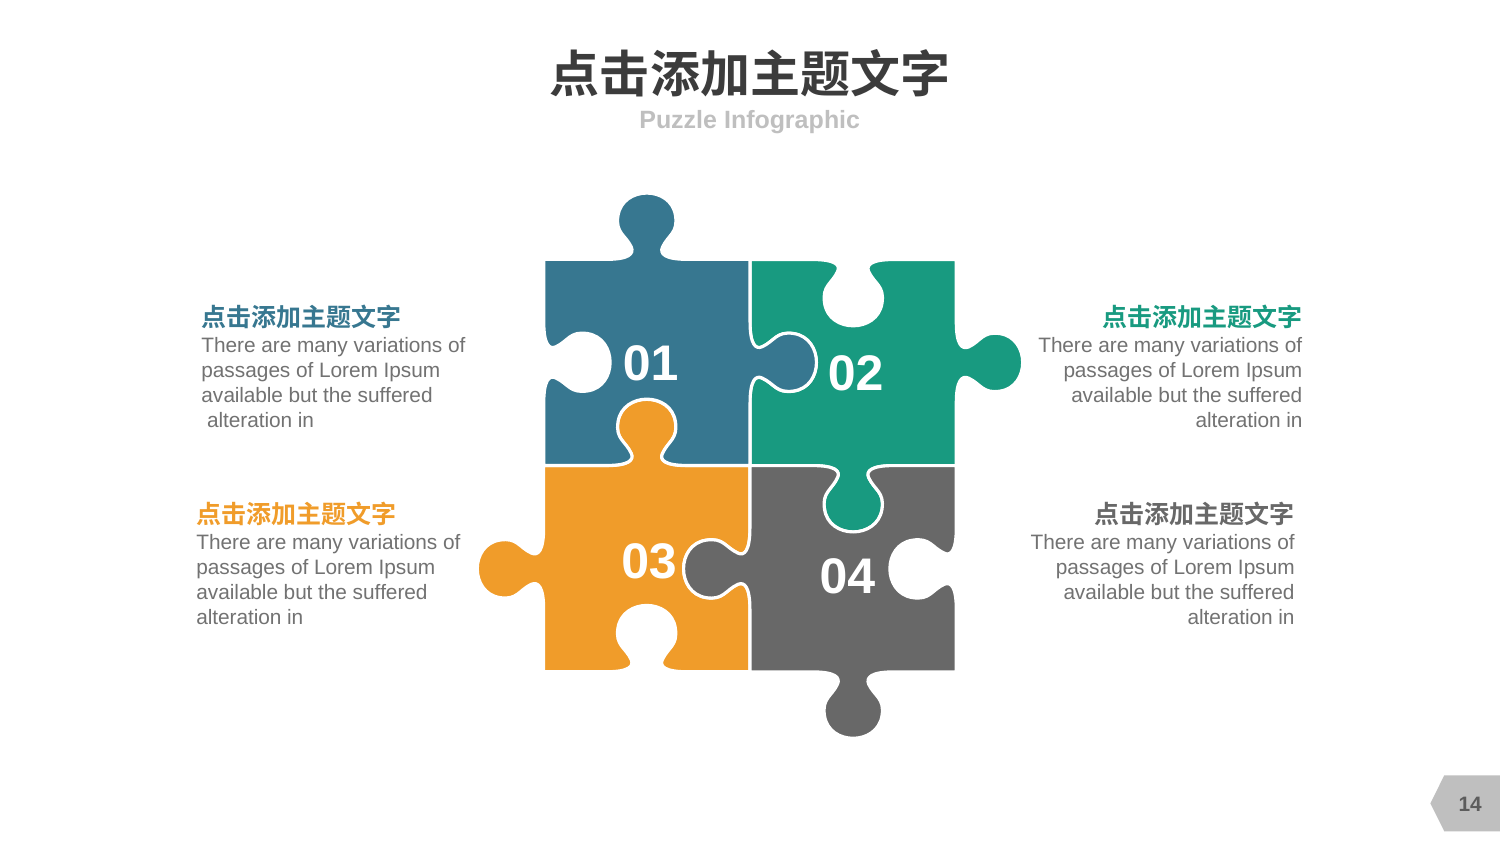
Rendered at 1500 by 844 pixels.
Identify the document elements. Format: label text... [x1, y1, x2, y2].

text_box [683, 465, 957, 739]
text_box 点击添加主题文字 There are many variations of passages of Lorem Ipsum available but the suffered alteration in [995, 294, 1317, 439]
text_box 点击添加主题文字 There are many variations of passages of Lorem Ipsum available but the suffered alteration in [987, 491, 1310, 636]
text_box [751, 259, 995, 531]
text_box 点击添加主题文字 There are many variations of passages of Lorem Ipsum available but the suffered alteration in [186, 294, 541, 439]
text_box 04 [819, 543, 876, 604]
title 点击添加主题文字 [287, 43, 1213, 102]
text_box 01 [622, 330, 679, 391]
text_box [536, 400, 749, 672]
list Puzzle Infographic [412, 101, 1088, 135]
slide_number 14 [1432, 780, 1500, 826]
text_box [543, 193, 817, 466]
text_box 点击添加主题文字 There are many variations of passages of Lorem Ipsum available but the suffered alteration in [181, 491, 536, 636]
text_box 02 [827, 340, 884, 401]
text_box 03 [621, 528, 677, 589]
